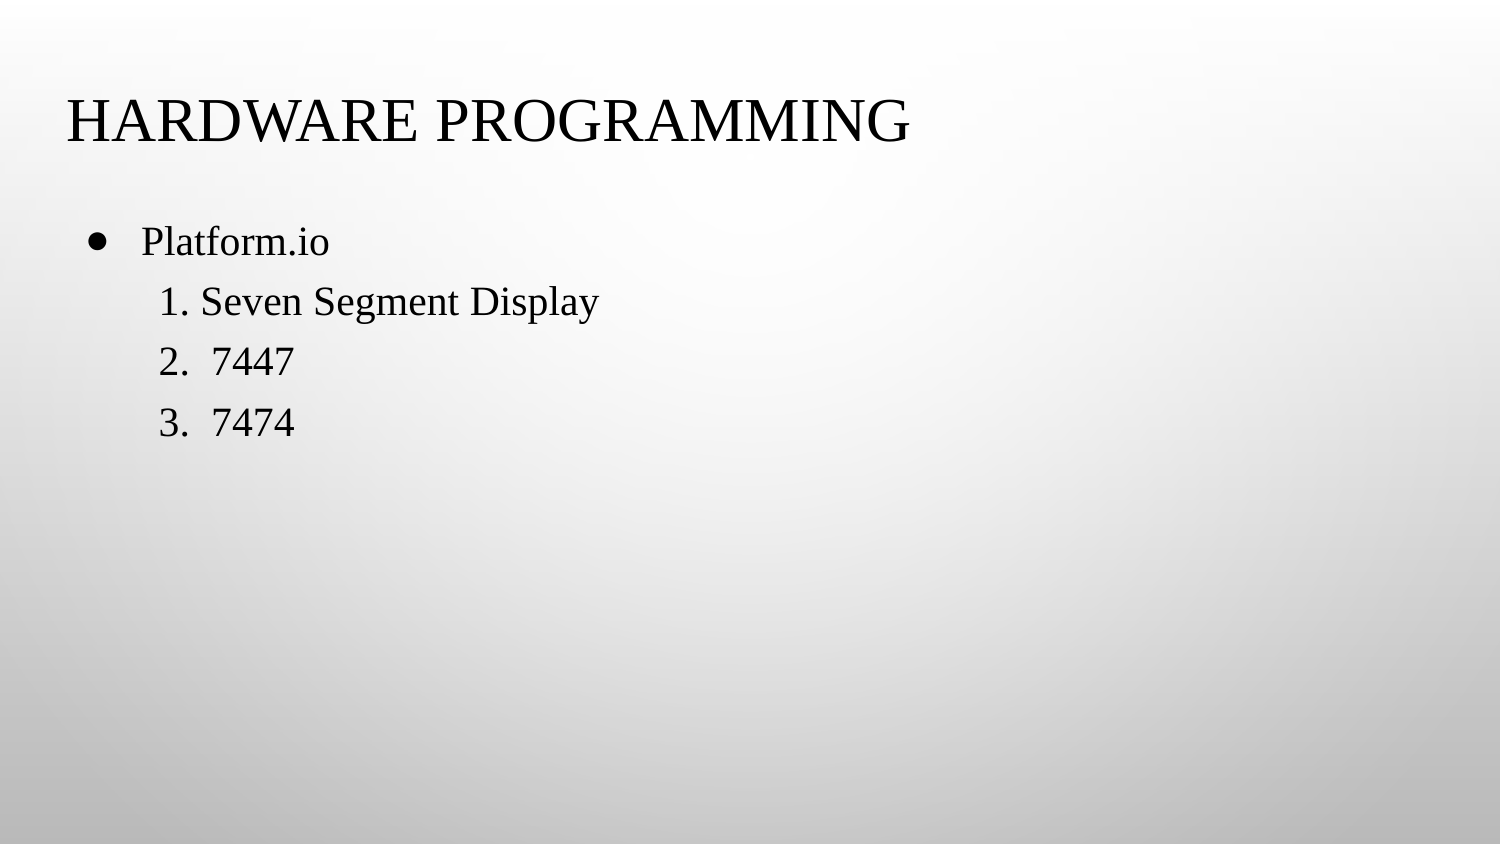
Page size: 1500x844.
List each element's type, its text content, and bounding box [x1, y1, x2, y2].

title Hardware Programming [51, 72, 1449, 167]
list Platform.io 1. Seven Segment Display 2. 7447 3. 7474 [51, 189, 1449, 750]
picture [0, 0, 1500, 844]
